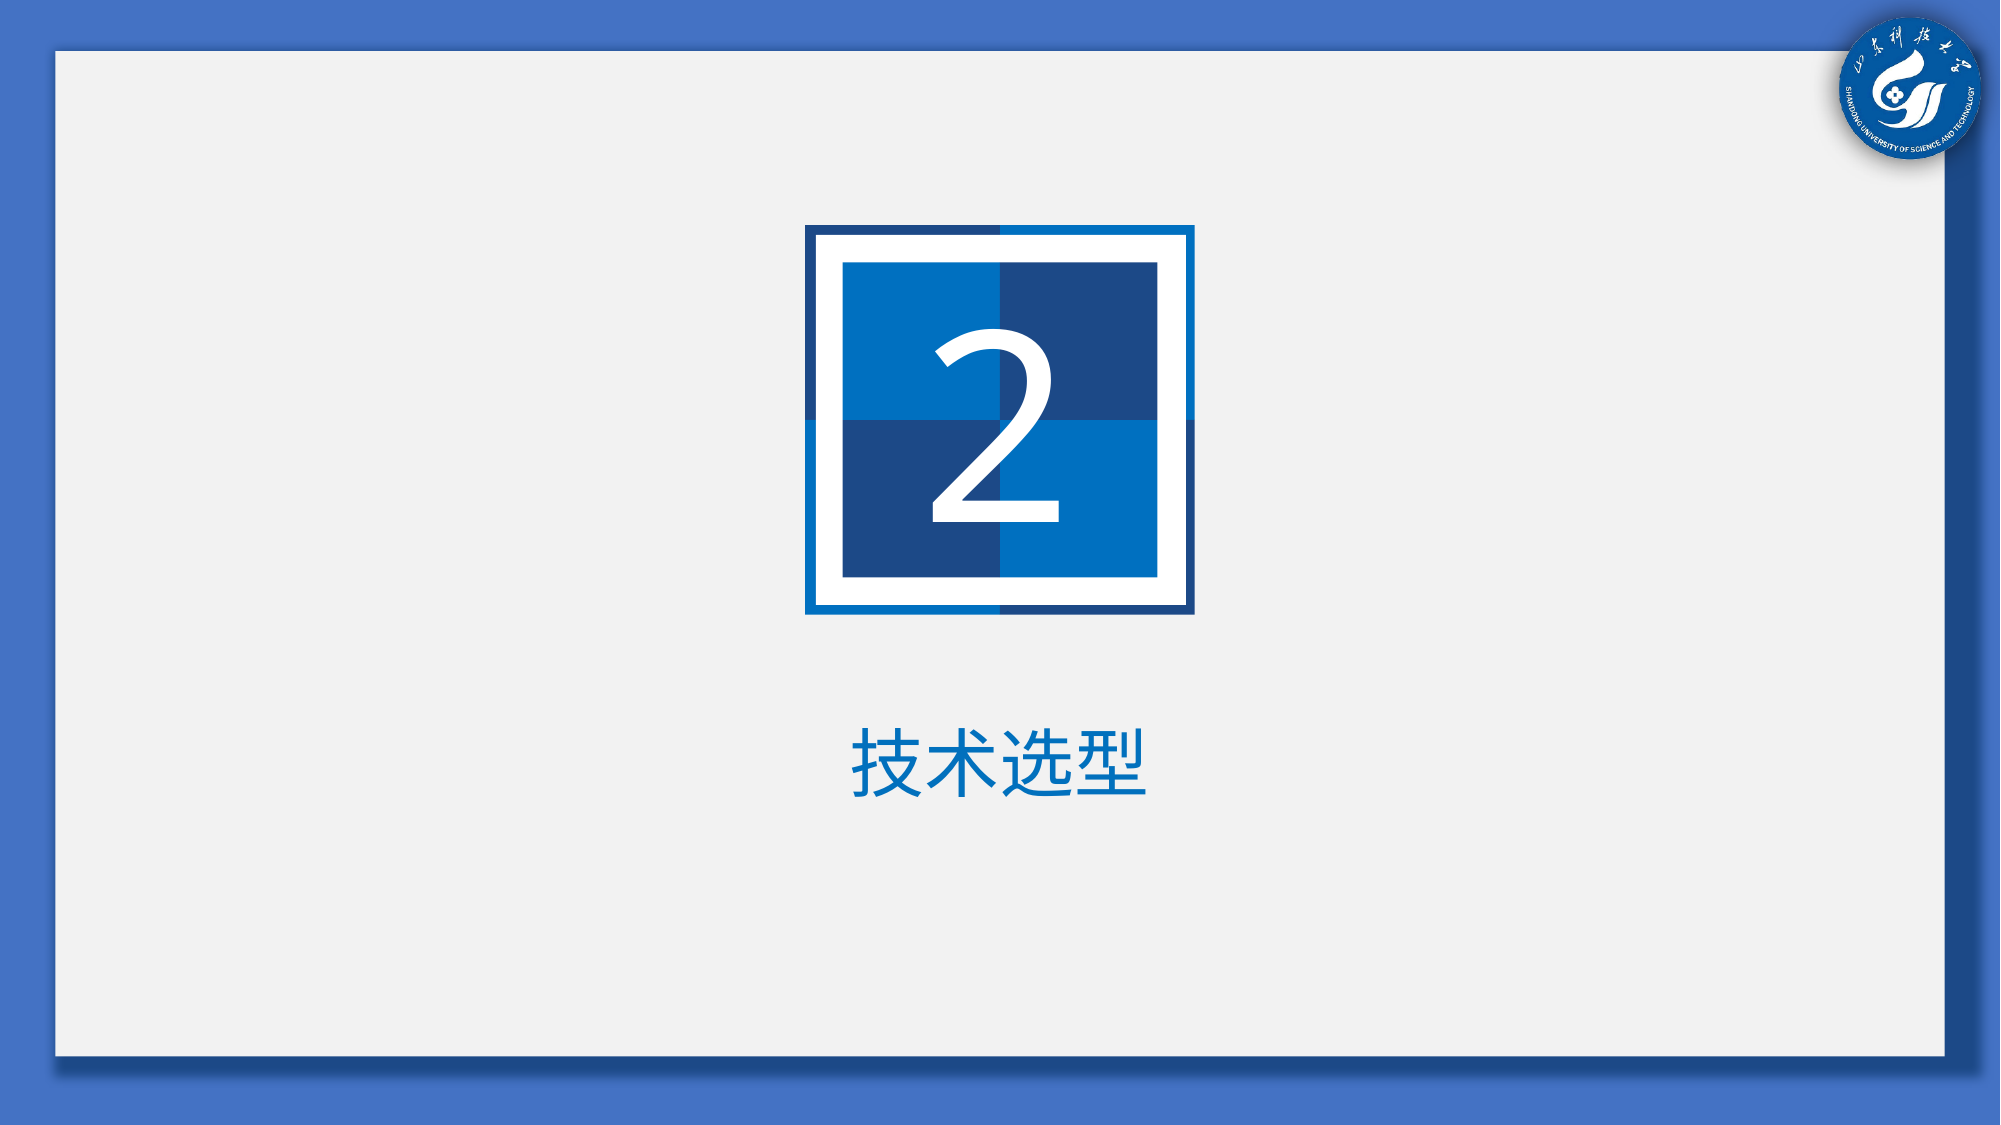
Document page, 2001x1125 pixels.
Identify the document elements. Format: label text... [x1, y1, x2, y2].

text_box 技术选型 [398, 709, 1602, 815]
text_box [805, 225, 1195, 615]
picture [1831, 10, 1988, 167]
